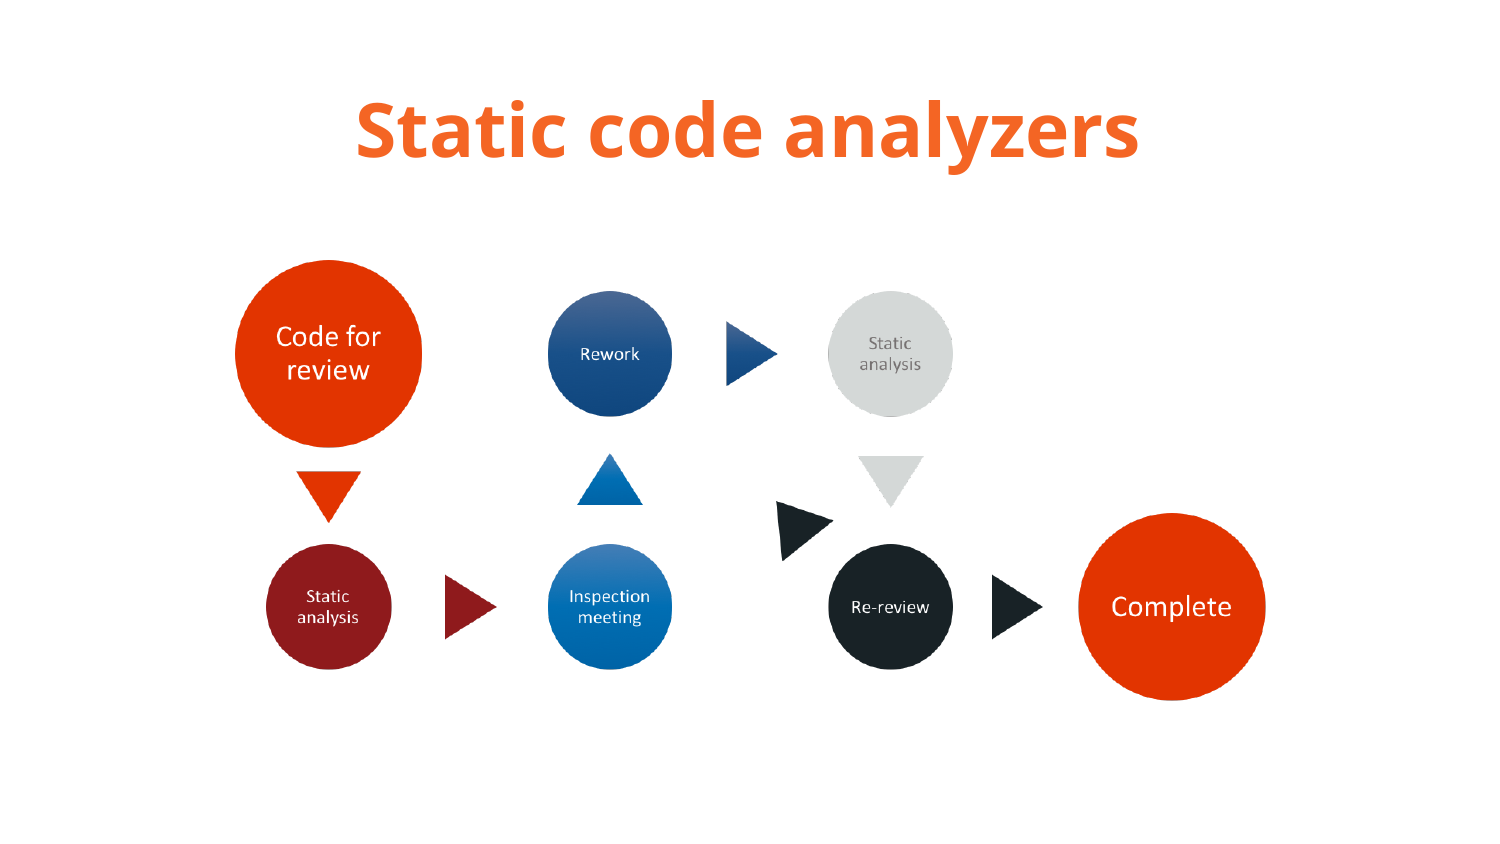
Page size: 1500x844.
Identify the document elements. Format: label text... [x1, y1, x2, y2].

picture [233, 136, 1266, 825]
title Static code analyzers [49, 67, 1448, 173]
